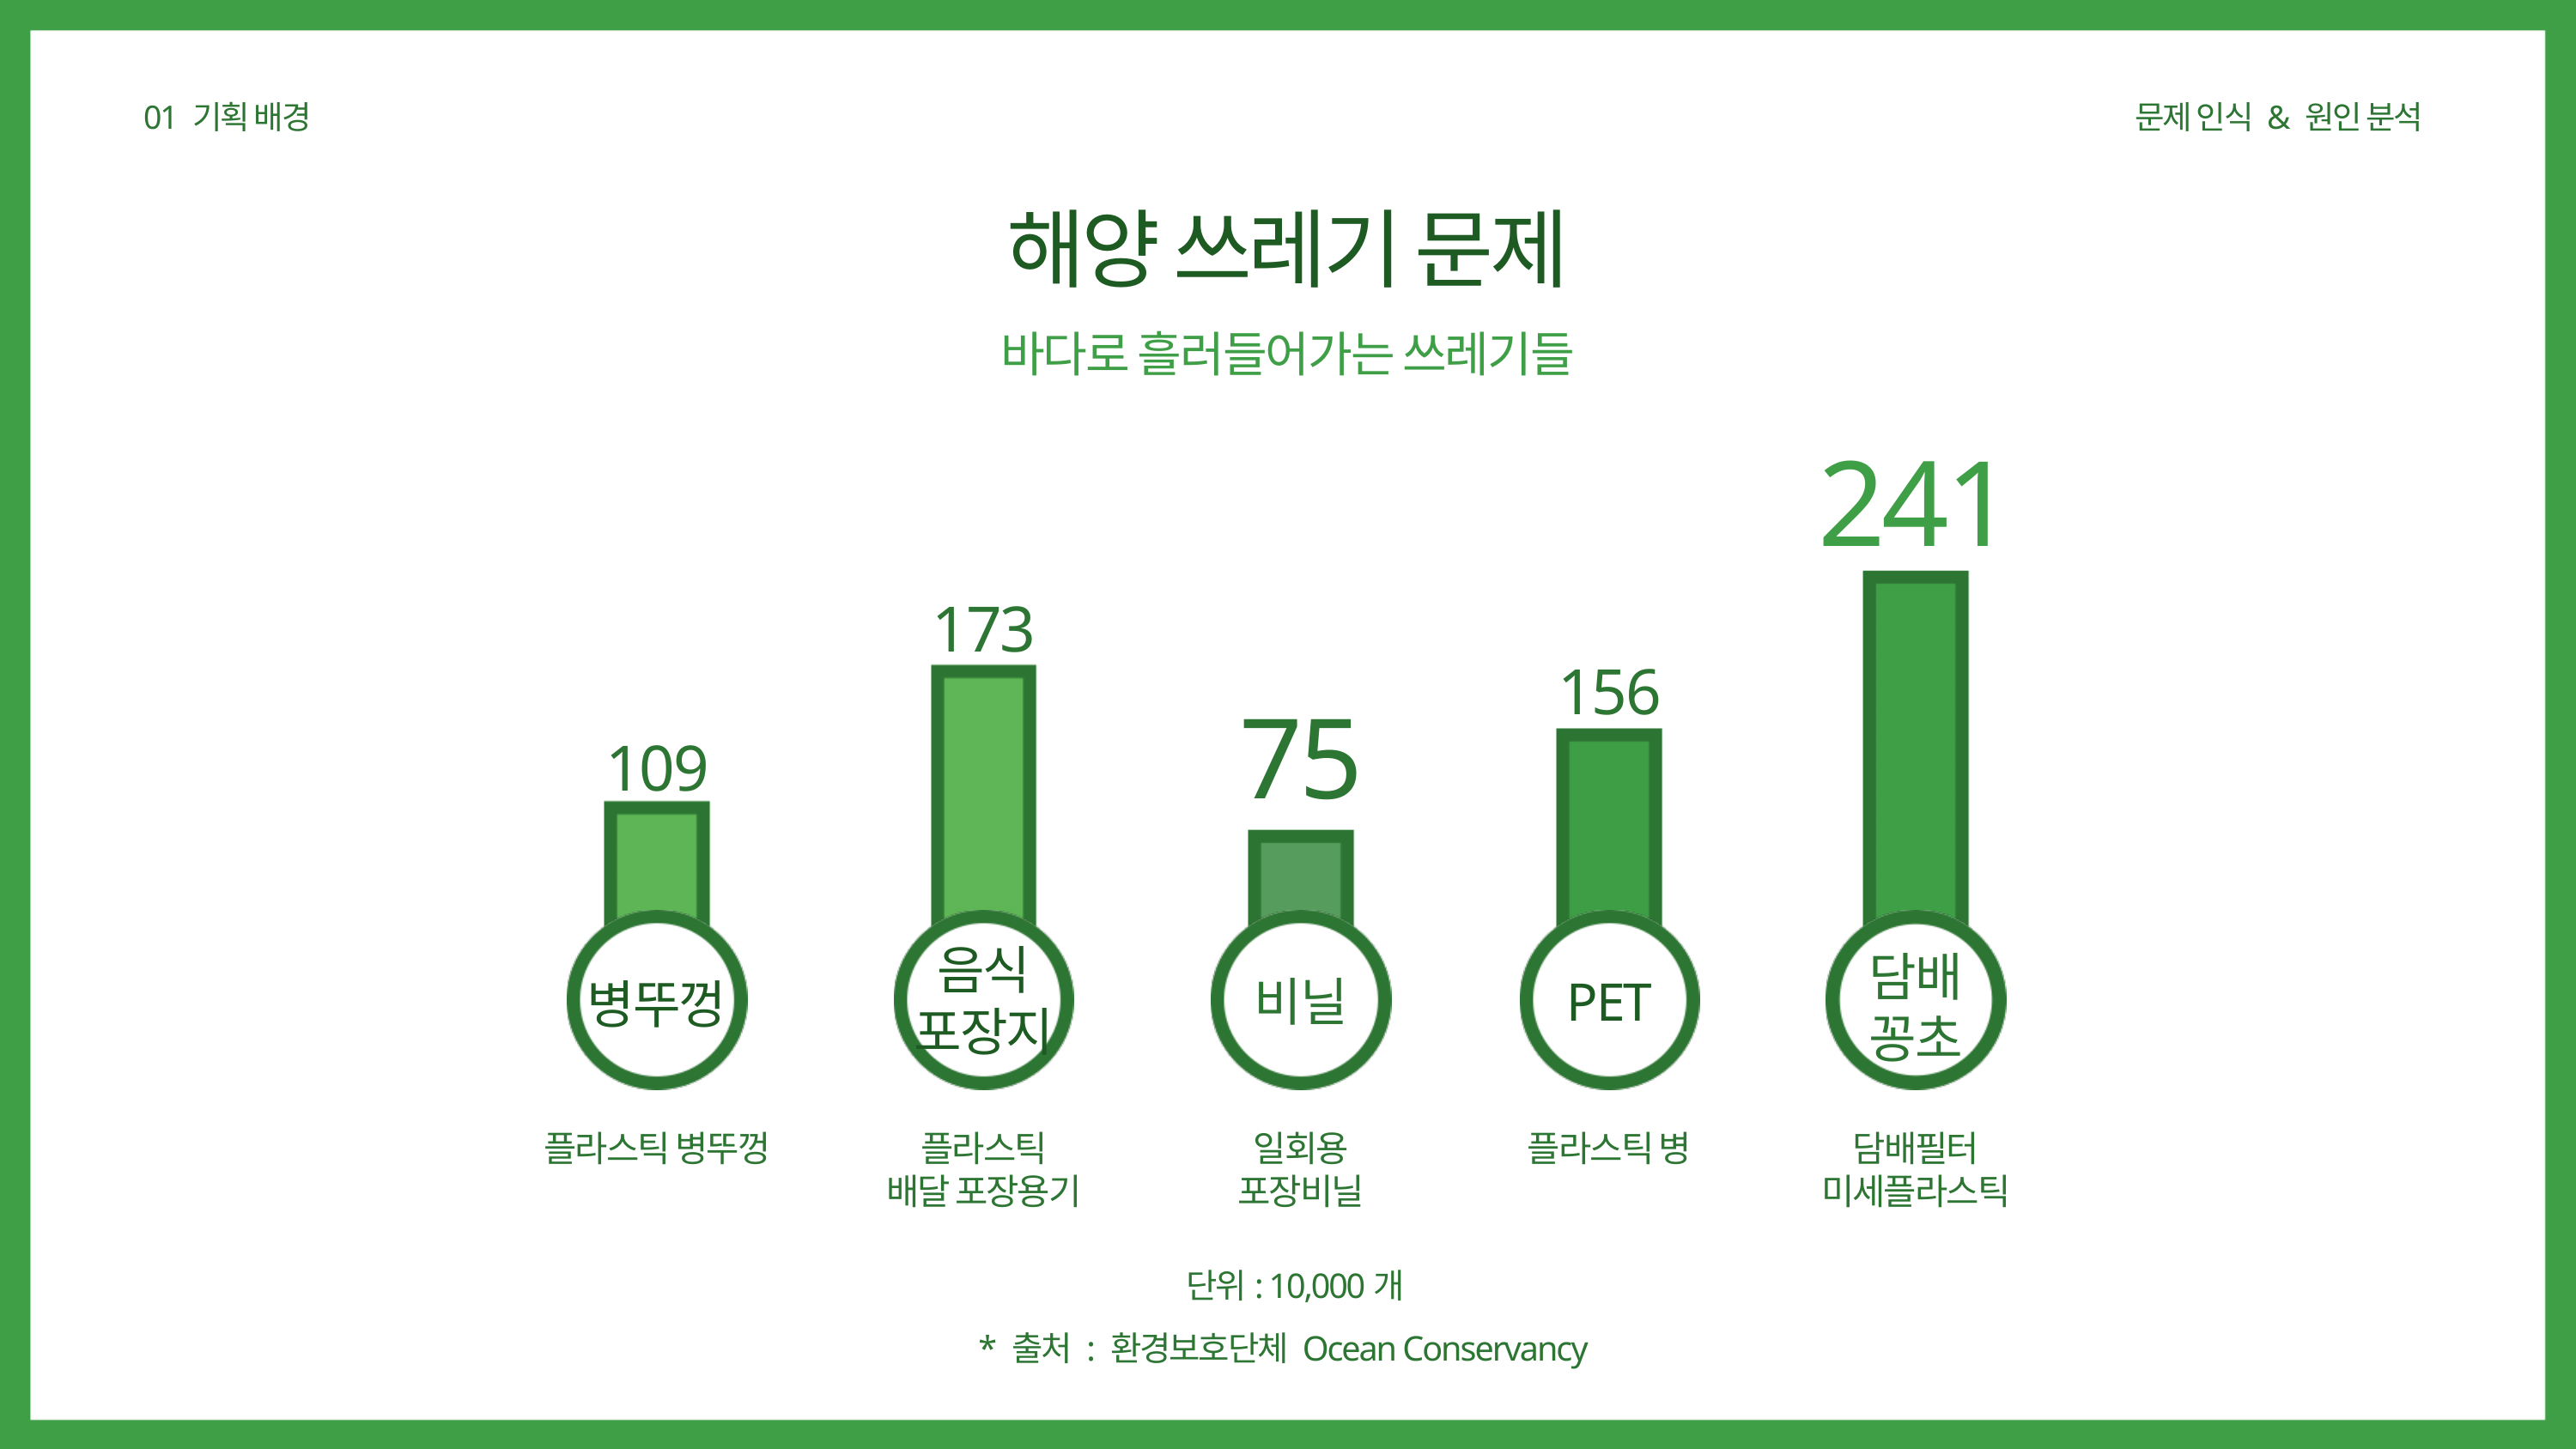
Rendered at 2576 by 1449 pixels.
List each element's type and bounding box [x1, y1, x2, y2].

text_box [1210, 866, 1392, 909]
text_box [811, 784, 1157, 891]
text_box [1826, 909, 2007, 1090]
text_box [552, 852, 762, 959]
text_box [894, 909, 1074, 1090]
text_box [1468, 815, 1751, 923]
text_box [567, 909, 748, 1090]
text_box [0, 0, 2576, 1449]
text_box [1696, 737, 2136, 844]
text_box [1211, 909, 1392, 1090]
text_box [1519, 909, 1700, 1090]
